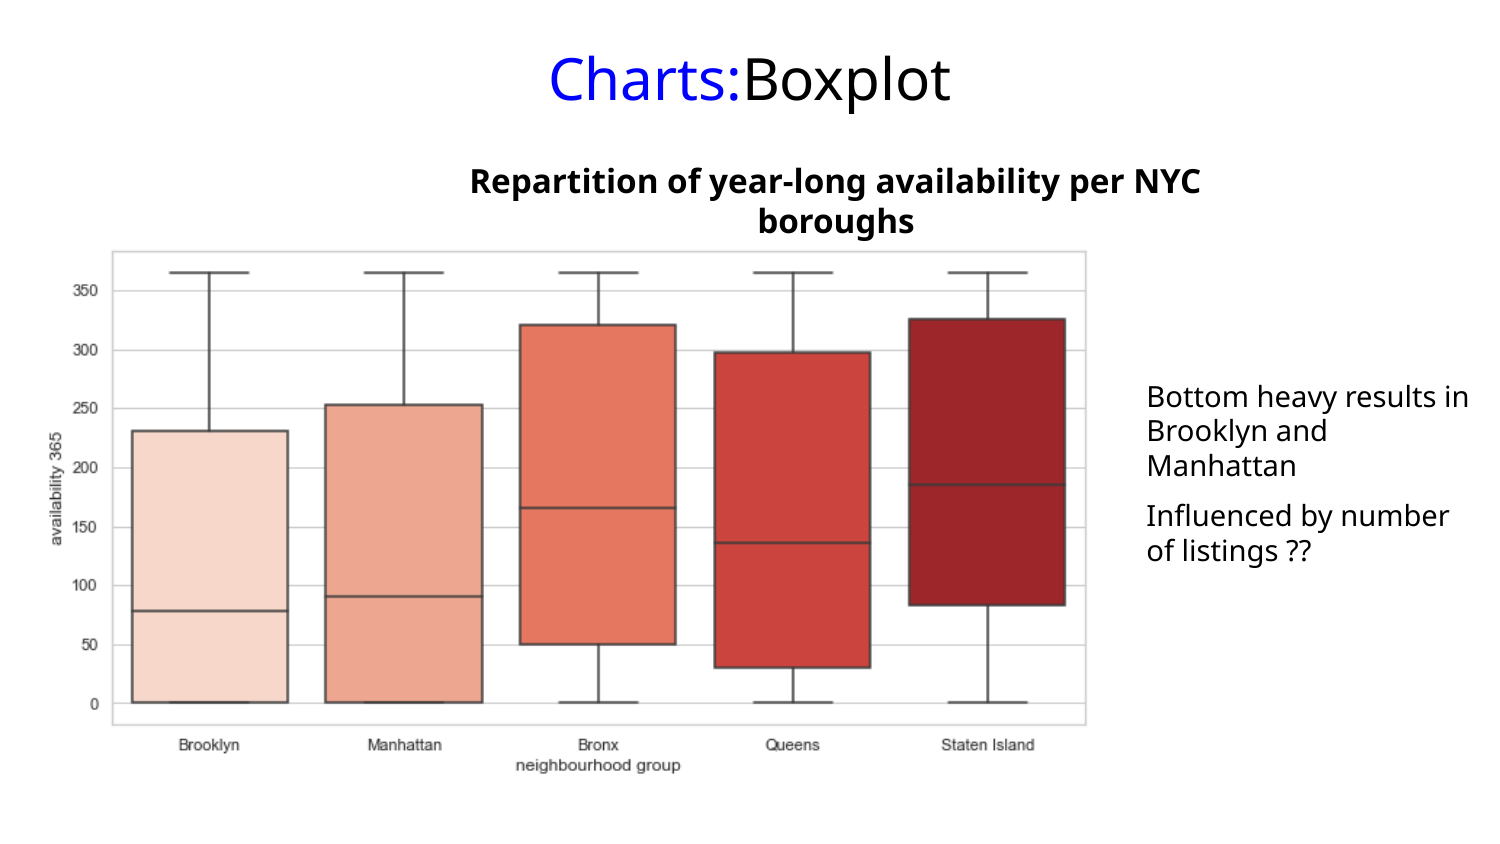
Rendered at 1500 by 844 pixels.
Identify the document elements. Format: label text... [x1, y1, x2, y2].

text_box Repartition of year-long availability per NYC boroughs [375, 145, 1297, 256]
text_box Influenced by number of listings ?? [1131, 498, 1500, 583]
text_box Bottom heavy results in Brooklyn and Manhattan [1131, 362, 1500, 498]
picture [41, 240, 1094, 784]
title Charts:Boxplot [116, 38, 1384, 117]
